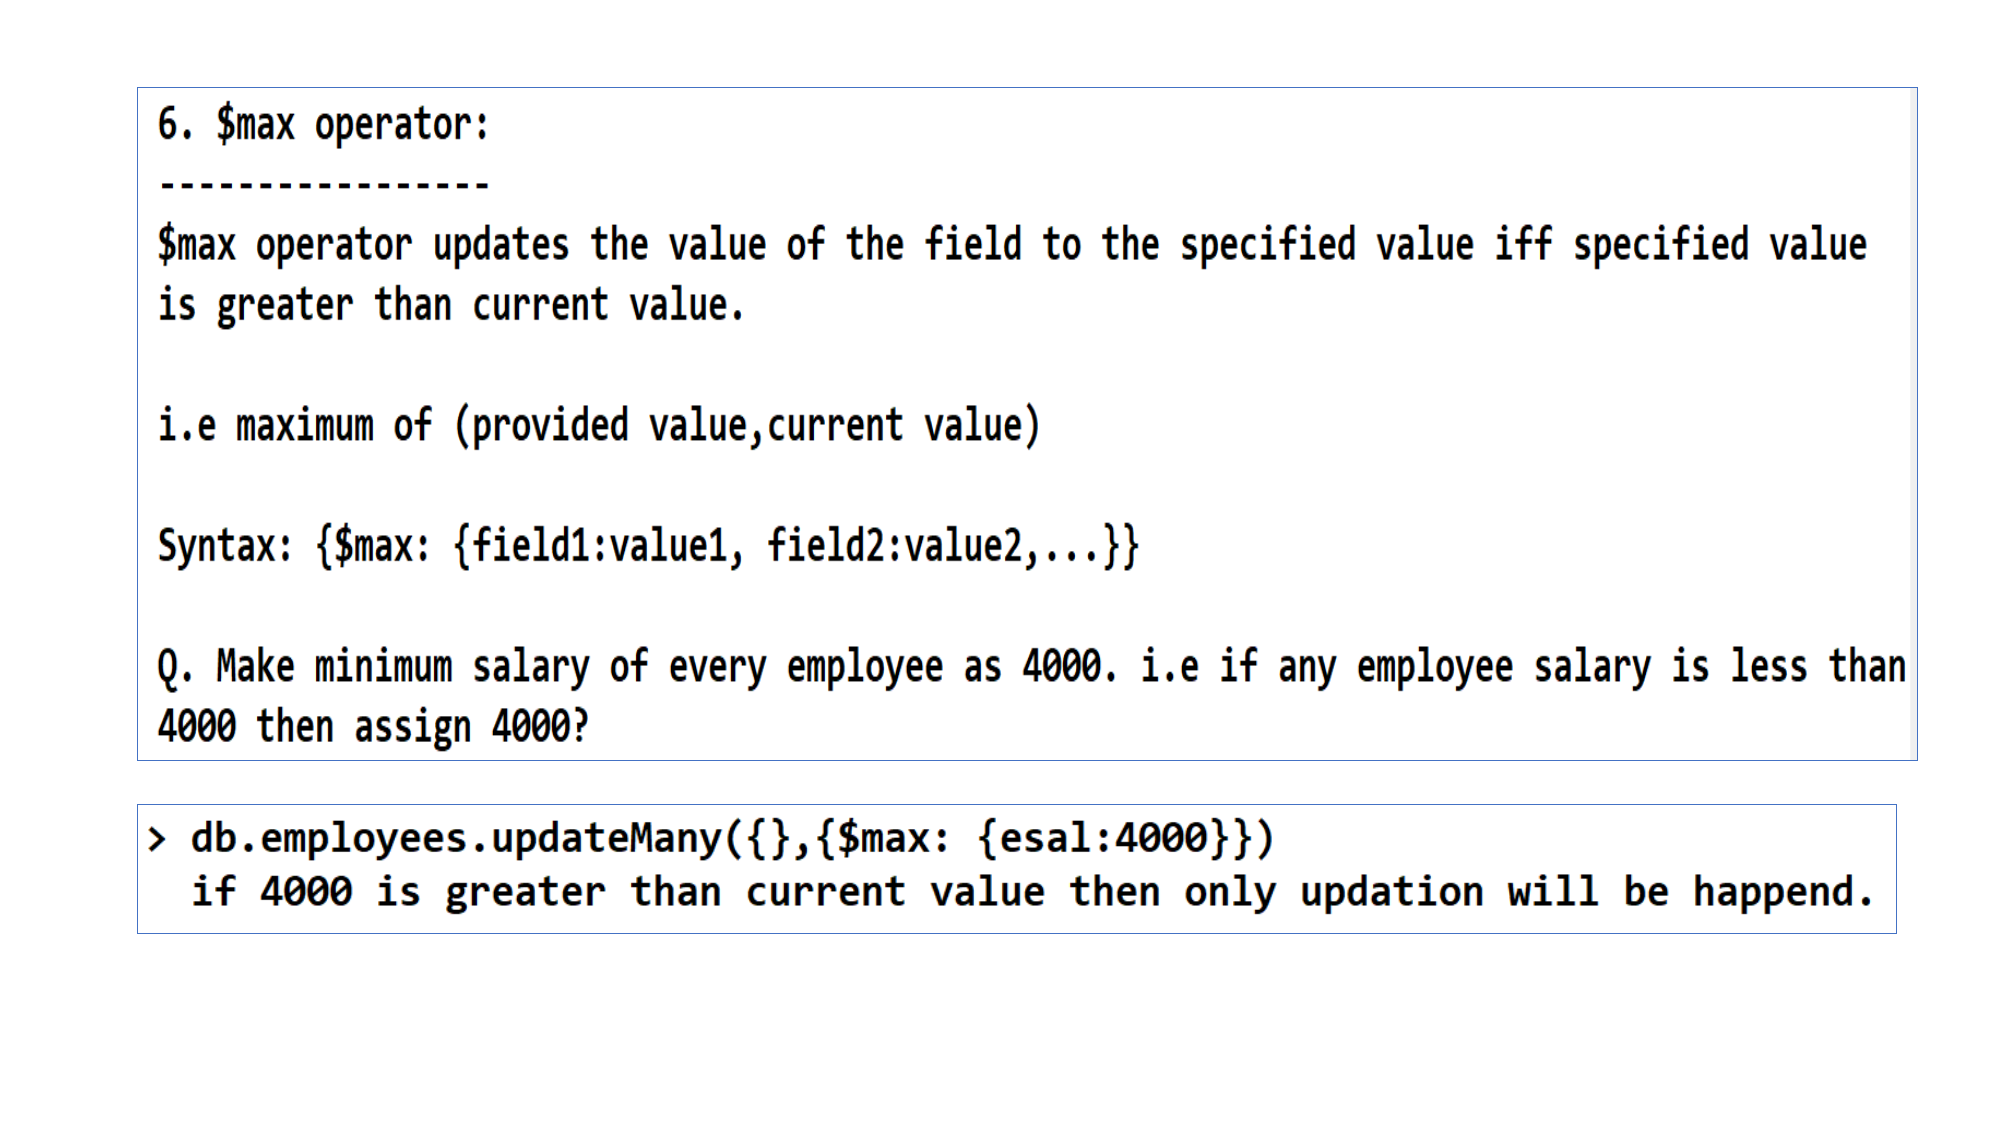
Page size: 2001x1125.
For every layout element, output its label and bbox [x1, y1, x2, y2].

picture [137, 87, 1918, 761]
picture [137, 804, 1897, 934]
